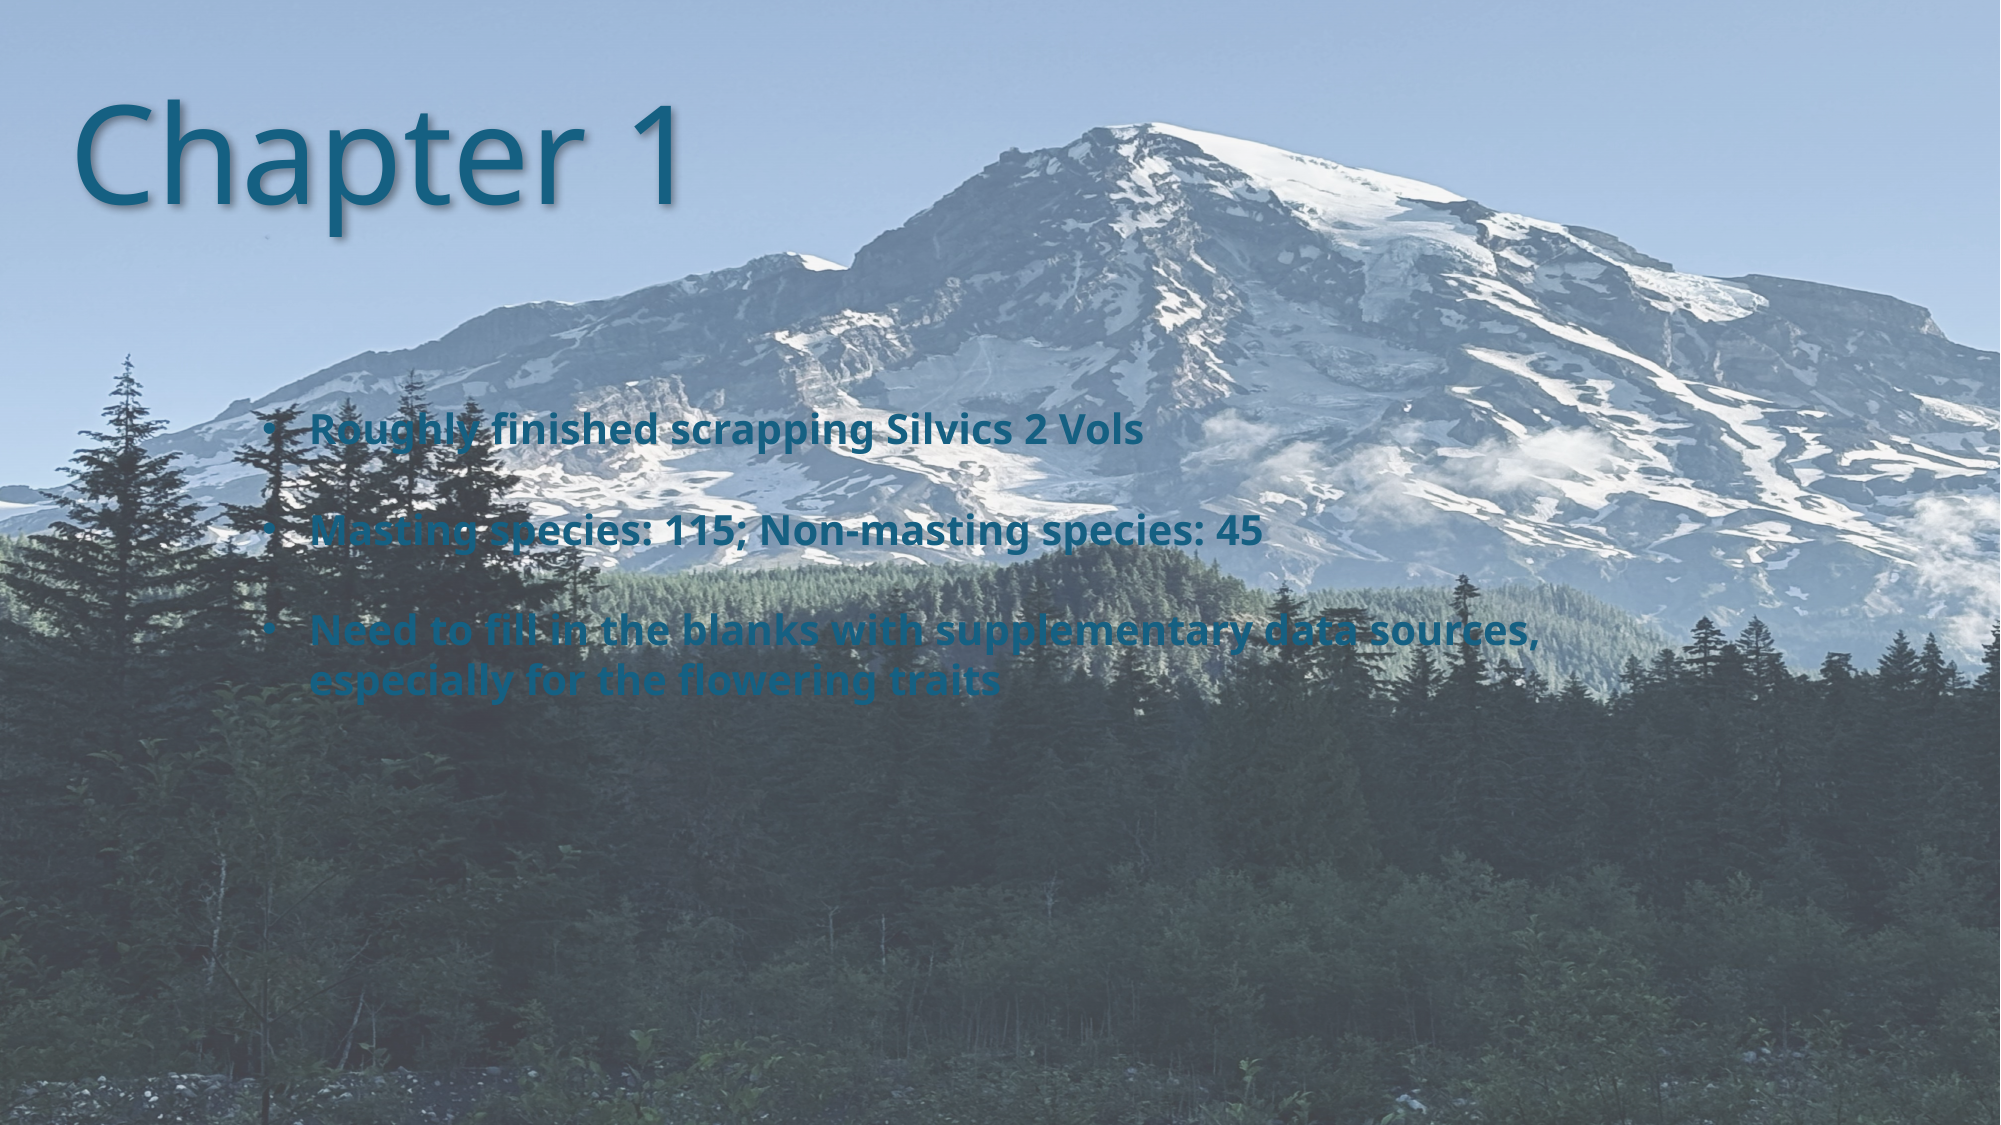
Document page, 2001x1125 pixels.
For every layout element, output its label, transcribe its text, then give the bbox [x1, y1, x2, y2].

text_box Chapter 1 [54, 60, 717, 240]
text_box Roughly finished scrapping Silvics 2 Vols Masting species: 115; Non-masting species: 45 Need to fill in the blanks with supplementary data sources, especially for the flowering traits [247, 345, 1753, 711]
